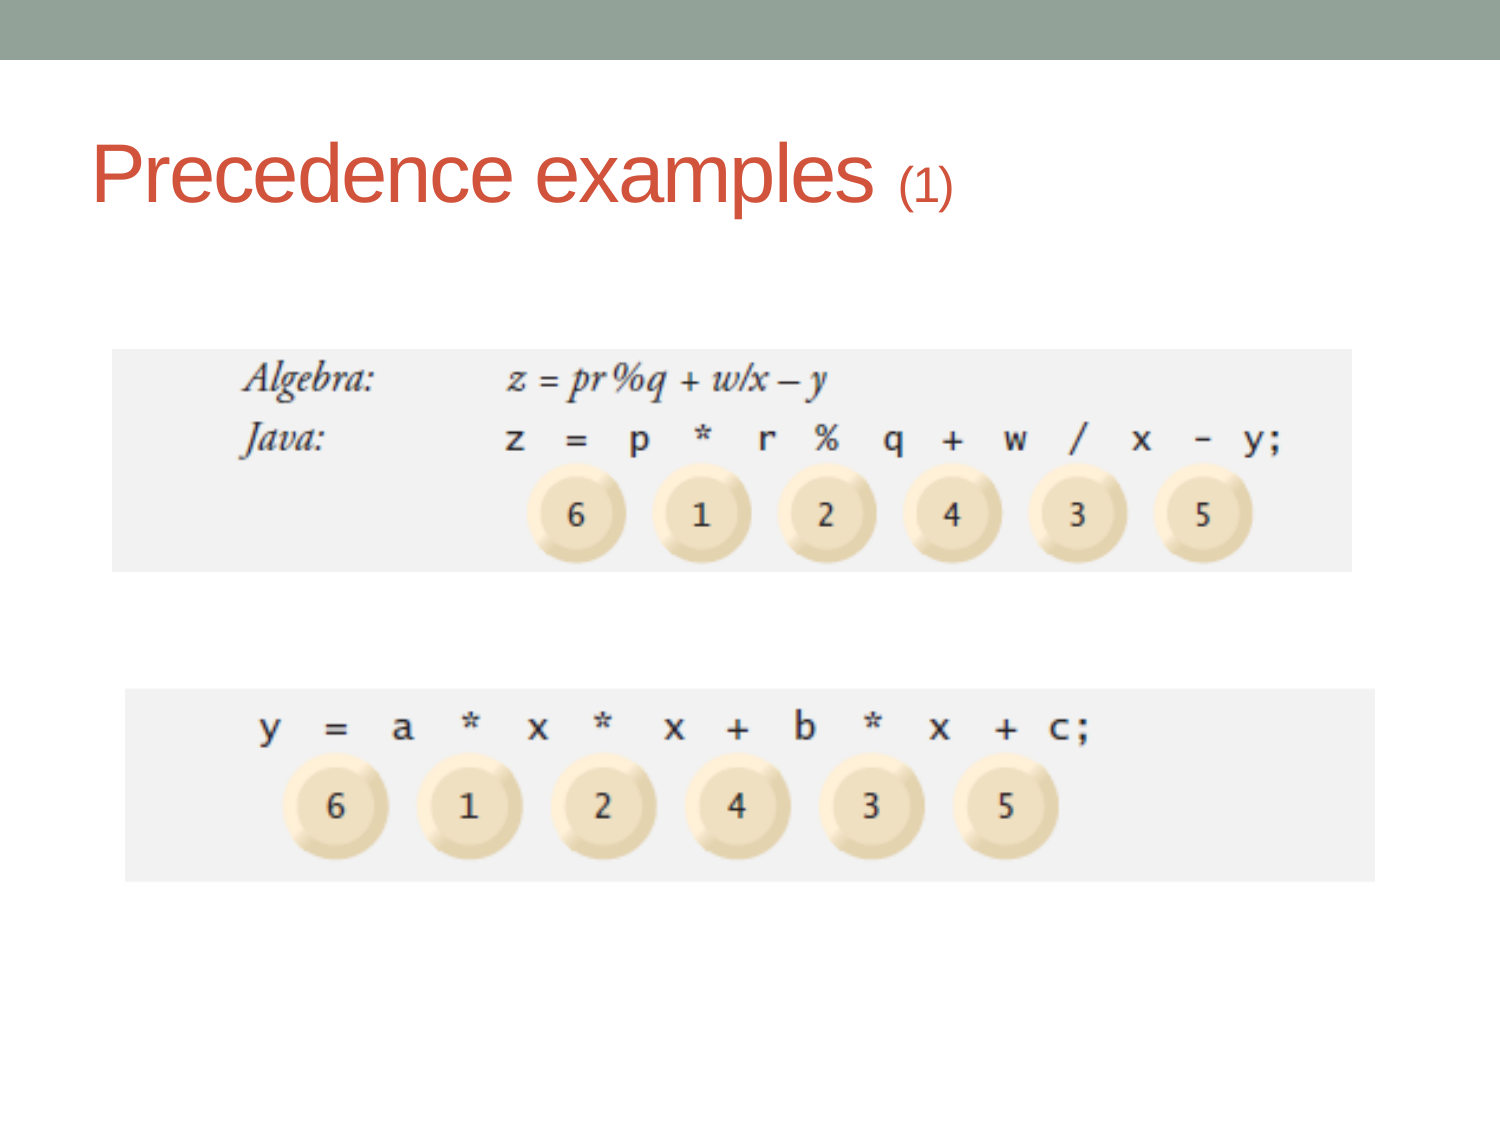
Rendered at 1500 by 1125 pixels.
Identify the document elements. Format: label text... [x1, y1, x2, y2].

title Precedence examples (1) [75, 87, 1425, 250]
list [112, 349, 1352, 573]
picture [124, 687, 1375, 885]
